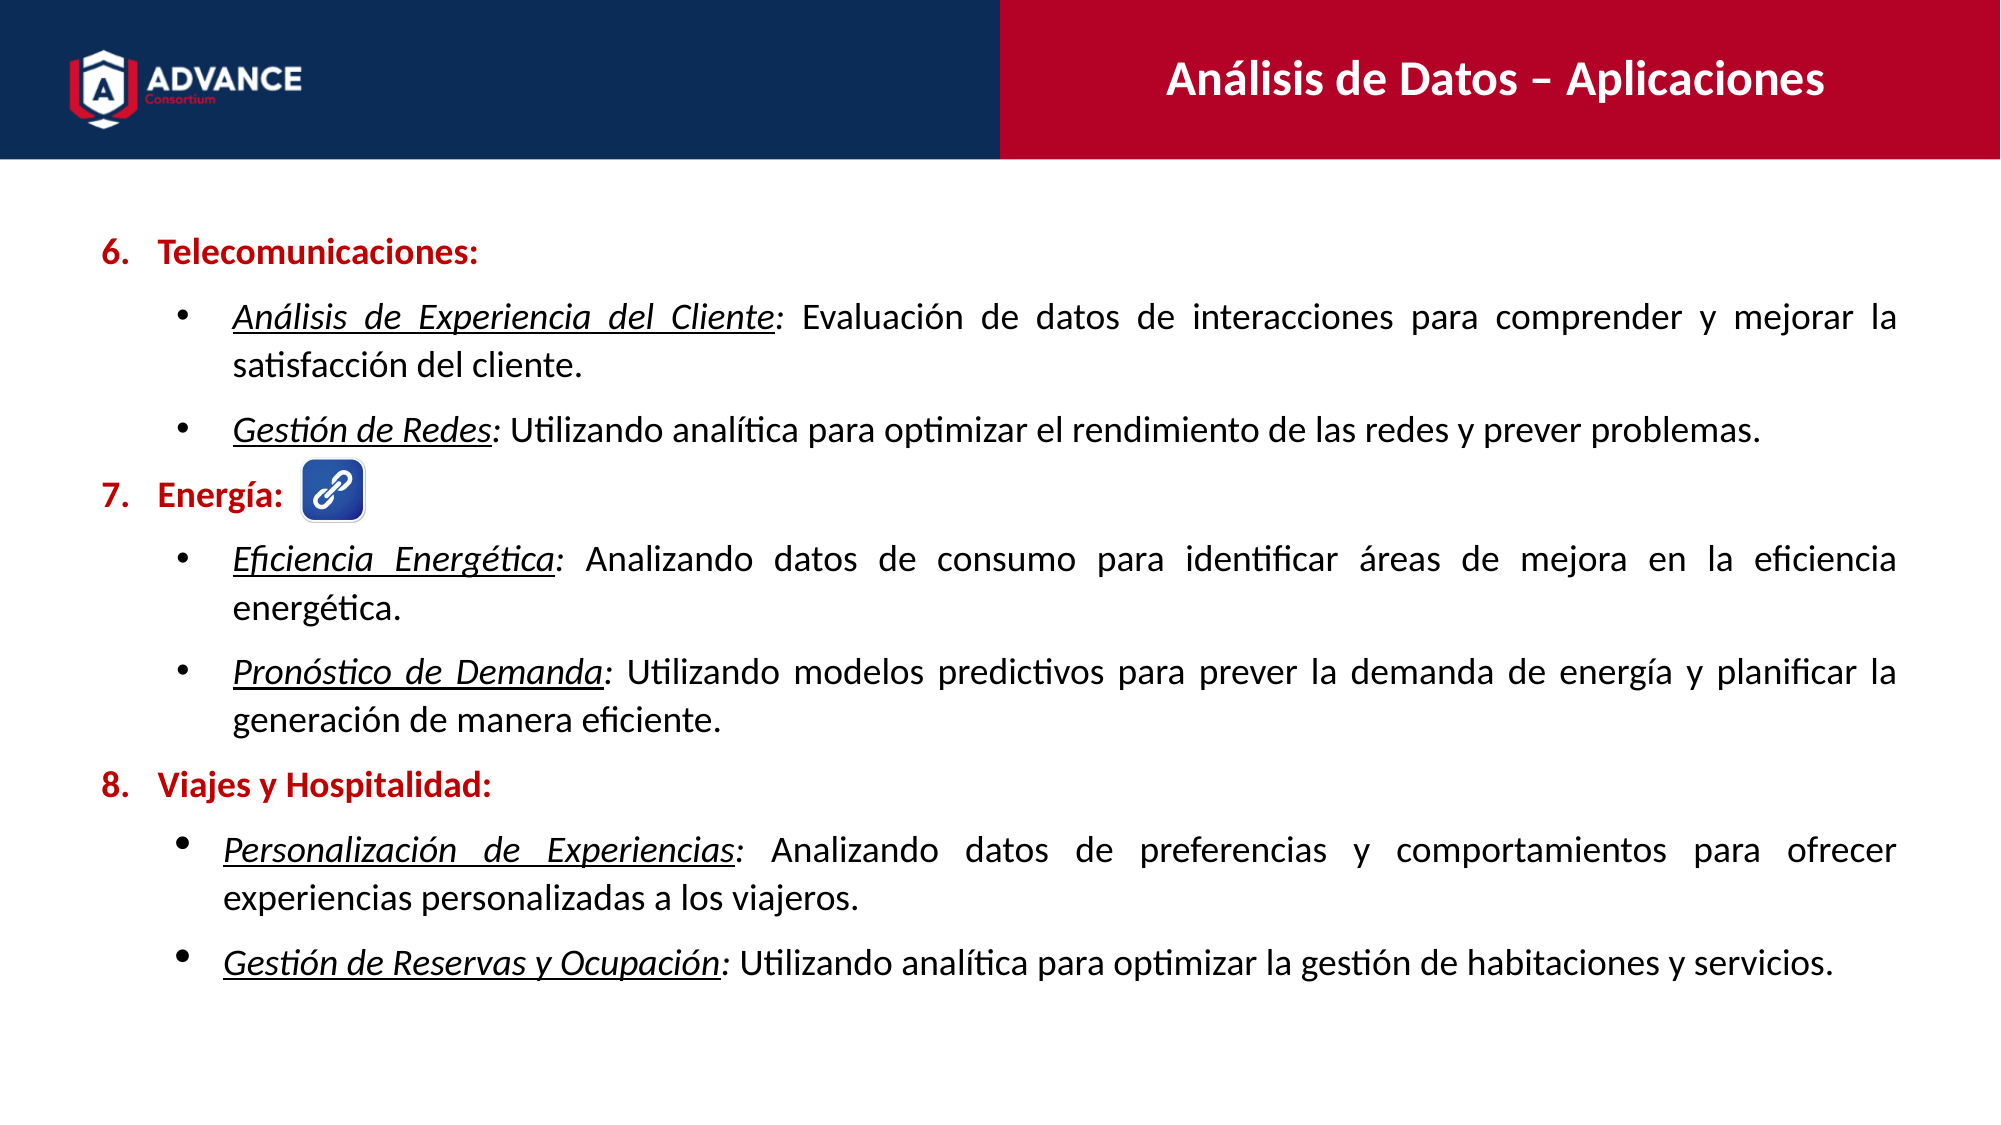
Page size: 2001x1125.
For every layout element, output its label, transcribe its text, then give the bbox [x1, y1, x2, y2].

picture [0, 0, 2000, 1125]
text_box Telecomunicaciones: Análisis de Experiencia del Cliente: Evaluación de datos de interacciones para comprender y mejorar la satisfacción del cliente. Gestión de Redes: Utilizando analítica para optimizar el rendimiento de las redes y prever problemas. Energía: Eficiencia Energética: Analizando datos de consumo para identificar áreas de mejora en la eficiencia energética. Pronóstico de Demanda: Utilizando modelos predictivos para prever la demanda de energía y planificar la generación de manera eficiente. Viajes y Hospitalidad: Personalización de Experiencias: Analizando datos de preferencias y comportamientos para ofrecer experiencias personalizadas a los viajeros. Gestión de Reservas y Ocupación: Utilizando analítica para optimizar la gestión de habitaciones y servicios. [86, 216, 1914, 1056]
text_box Análisis de Datos – Aplicaciones [1151, 37, 1852, 113]
